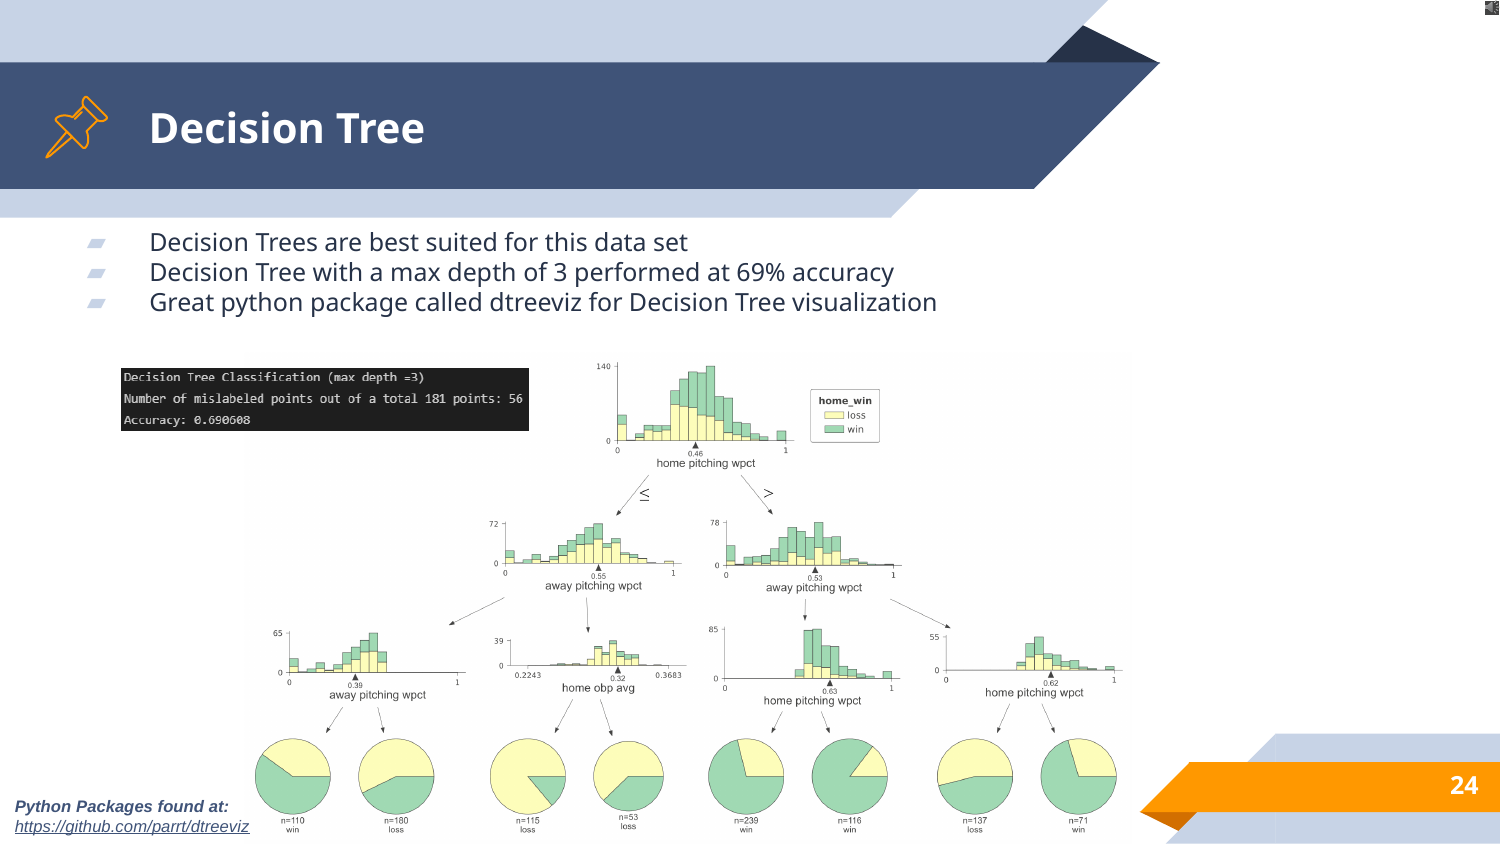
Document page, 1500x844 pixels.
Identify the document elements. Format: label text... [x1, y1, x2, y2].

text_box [121, 351, 1132, 844]
text_box Python Packages found at: https://github.com/parrt/dtreeviz [0, 788, 115, 843]
slide_number 24 [1249, 760, 1494, 813]
picture [1484, 0, 1500, 16]
title Decision Tree [133, 64, 1035, 190]
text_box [45, 96, 108, 158]
list Decision Trees are best suited for this data set Decision Tree with a max depth of 3 performed at 69% accuracy Great python package called dtreeviz for Decision Tree visualization [59, 225, 1341, 317]
